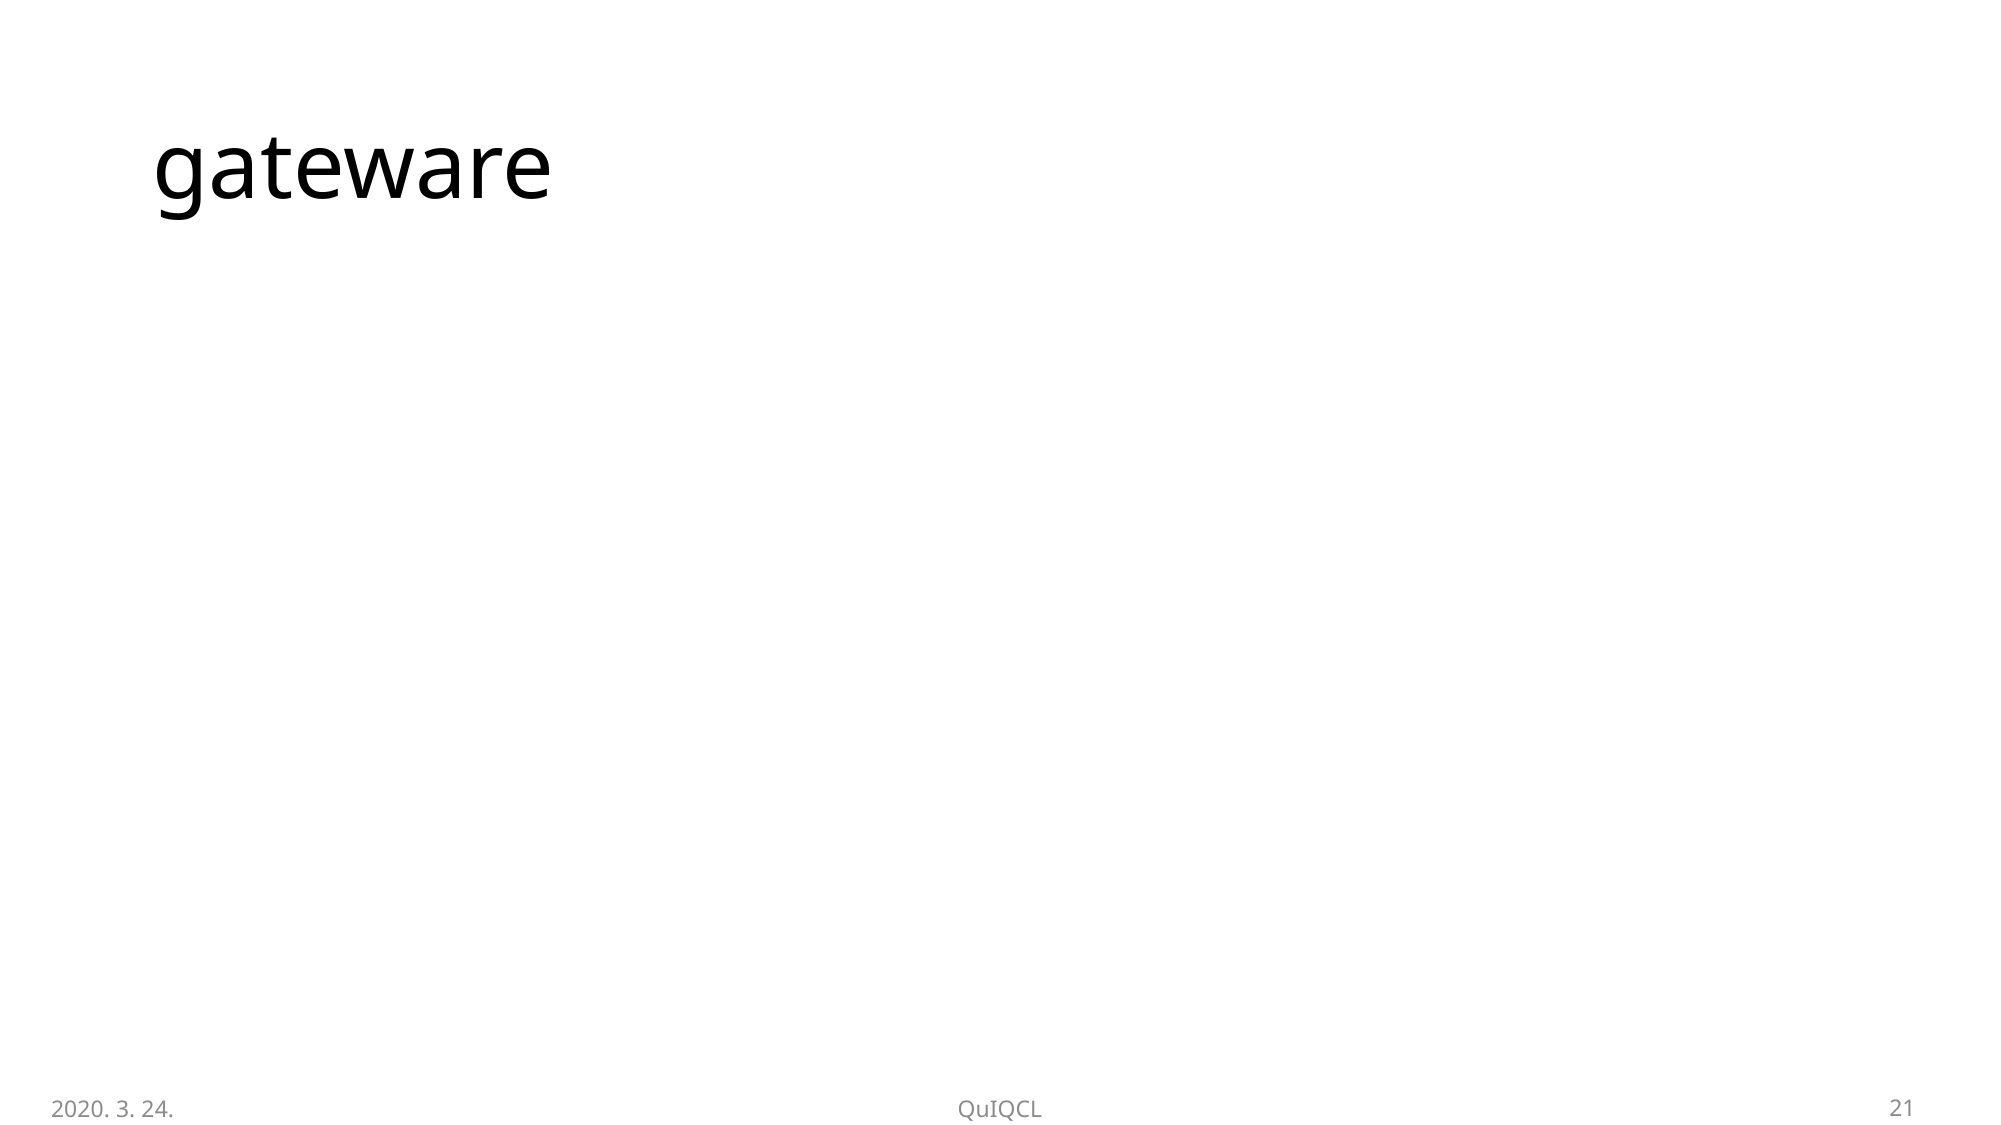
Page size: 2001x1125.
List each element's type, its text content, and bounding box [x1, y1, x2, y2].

slide_number 22 [1480, 1078, 1931, 1125]
footer QuIQCL [662, 1078, 1338, 1125]
slide_number 2020. 3. 24. [36, 1078, 486, 1125]
title gateware [137, 59, 1863, 278]
